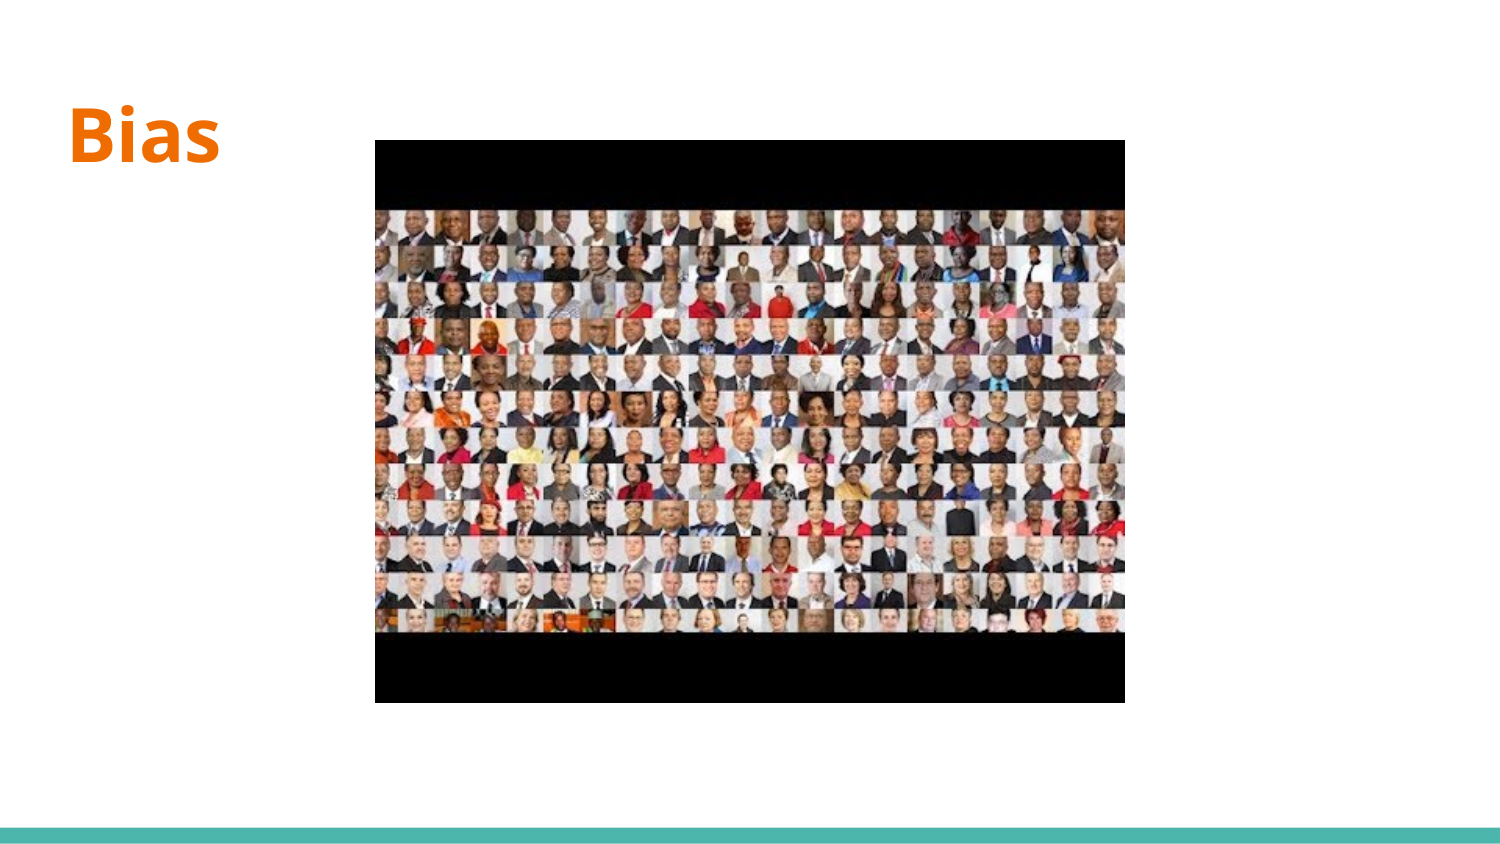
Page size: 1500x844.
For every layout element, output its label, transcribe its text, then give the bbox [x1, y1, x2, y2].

title Bias [51, 72, 1449, 189]
picture [374, 140, 1126, 704]
